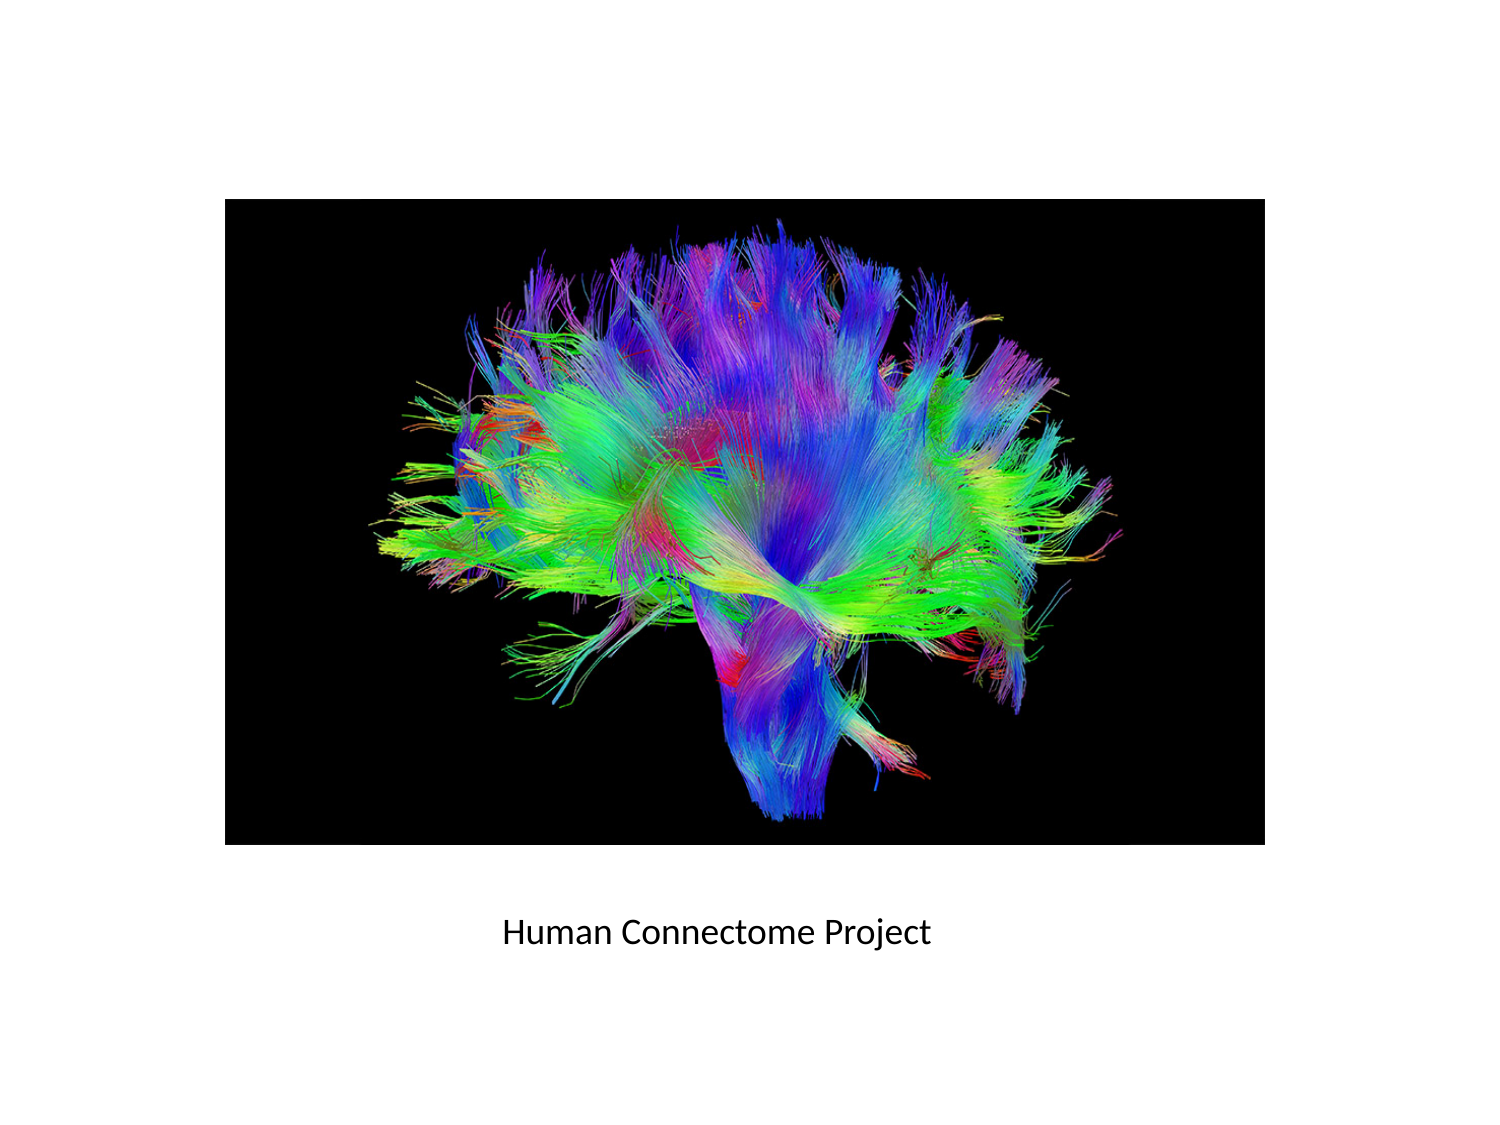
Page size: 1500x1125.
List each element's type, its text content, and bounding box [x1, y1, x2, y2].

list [224, 199, 1265, 846]
text_box Human Connectome Project [487, 899, 1000, 960]
